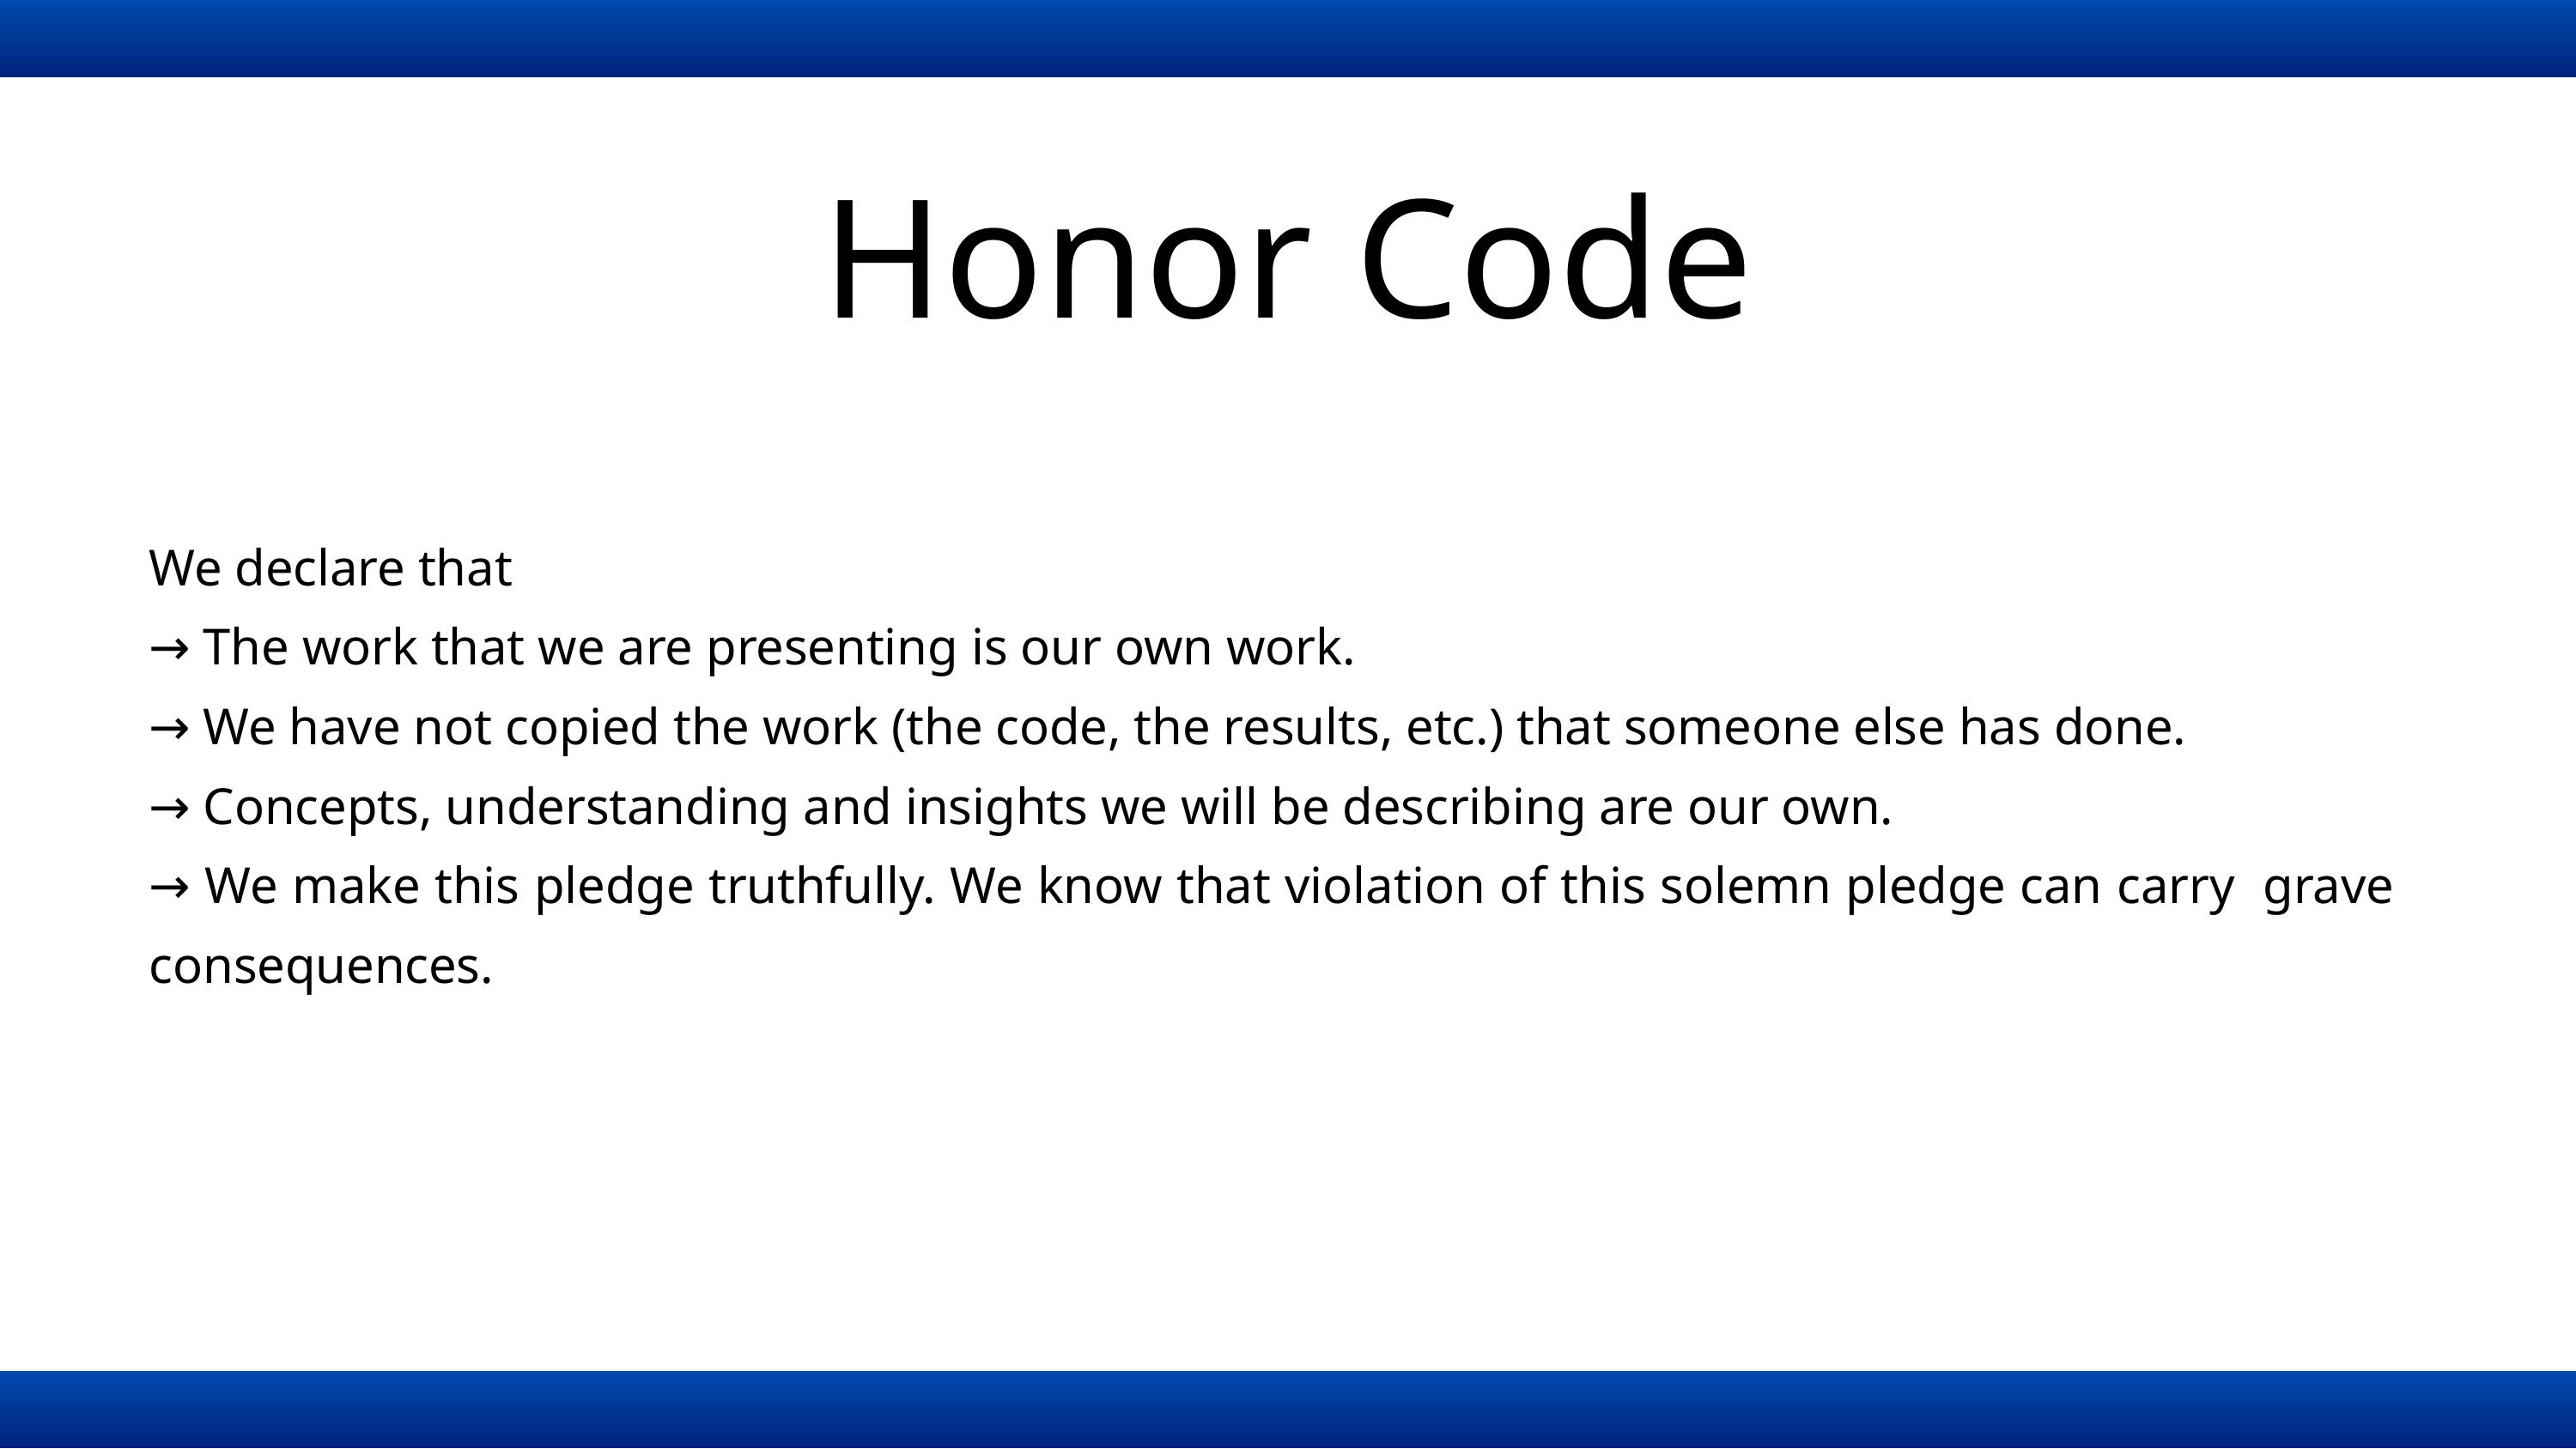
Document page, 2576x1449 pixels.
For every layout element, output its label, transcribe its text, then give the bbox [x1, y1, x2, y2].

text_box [0, 0, 2576, 78]
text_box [0, 1371, 2576, 1449]
text_box We declare that → The work that we are presenting is our own work. → We have not copied the work (the code, the results, etc.) that someone else has done. → Concepts, understanding and insights we will be describing are our own. → We make this pledge truthfully. We know that violation of this solemn pledge can carry grave consequences. [149, 516, 2396, 993]
text_box Honor Code [784, 120, 1792, 351]
